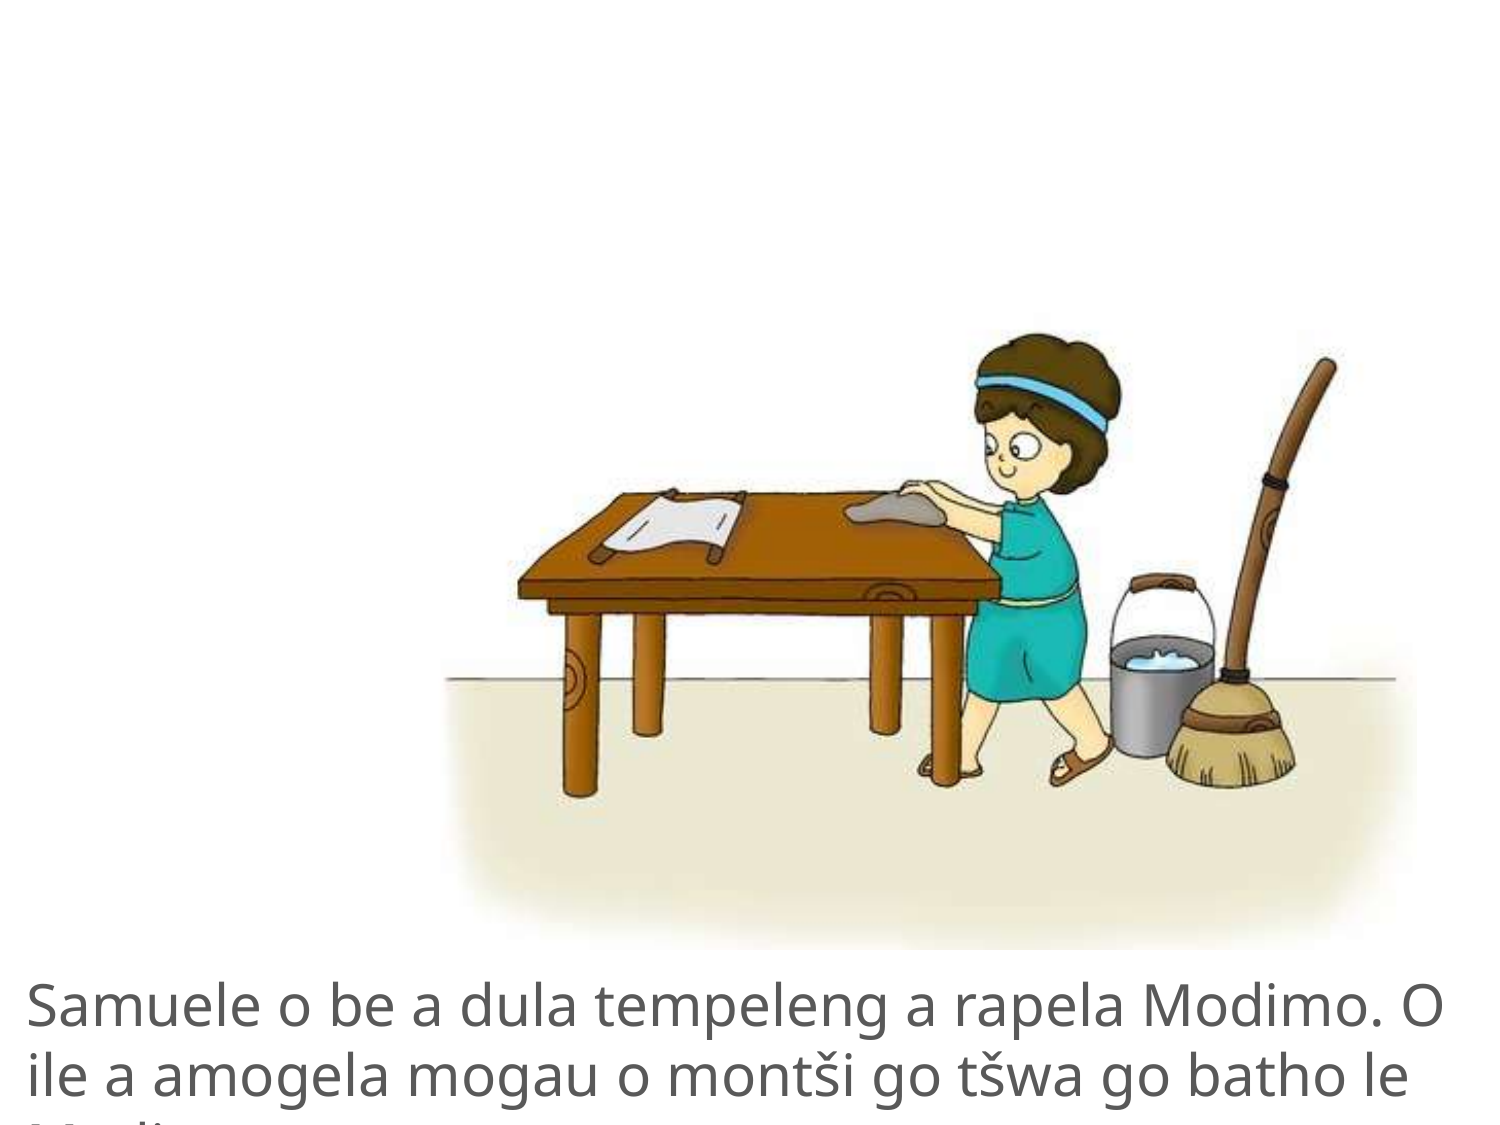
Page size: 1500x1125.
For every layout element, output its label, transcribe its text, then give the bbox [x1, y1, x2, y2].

text_box Samuele o be a dula tempeleng a rapela Modimo. O ile a amogela mogau o montši go tšwa go batho le Modimo. [11, 961, 1498, 1125]
picture [80, 1, 1418, 950]
